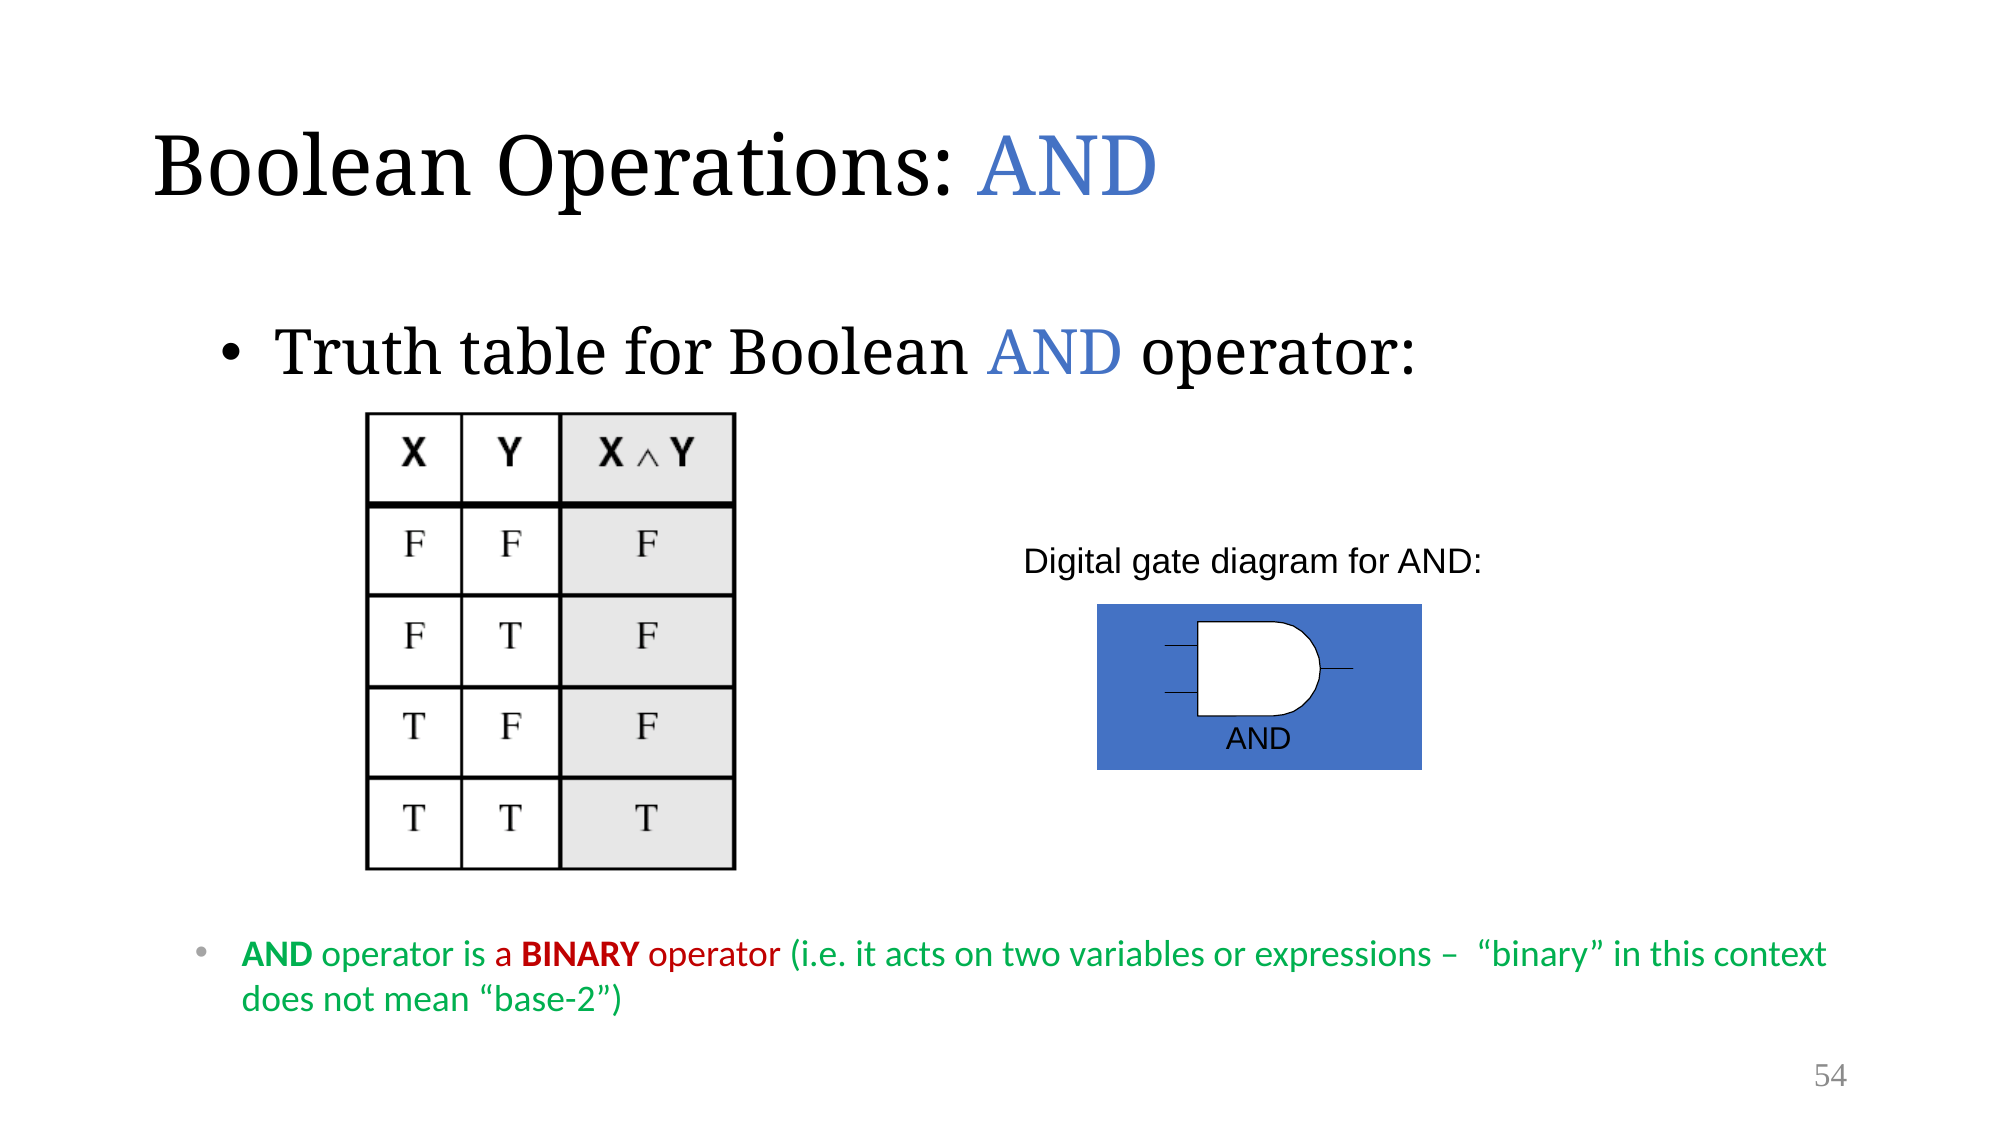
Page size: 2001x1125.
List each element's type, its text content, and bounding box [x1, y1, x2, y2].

title Boolean Operations: AND [137, 59, 1863, 278]
list Truth table for Boolean AND operator: [205, 313, 1481, 401]
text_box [946, 516, 1560, 770]
slide_number 54 [1412, 1042, 1863, 1103]
text_box AND operator is a BINARY operator (i.e. it acts on two variables or expressions – “binary” in this context does not mean “base-2”) [179, 921, 1923, 1026]
picture [361, 411, 741, 875]
